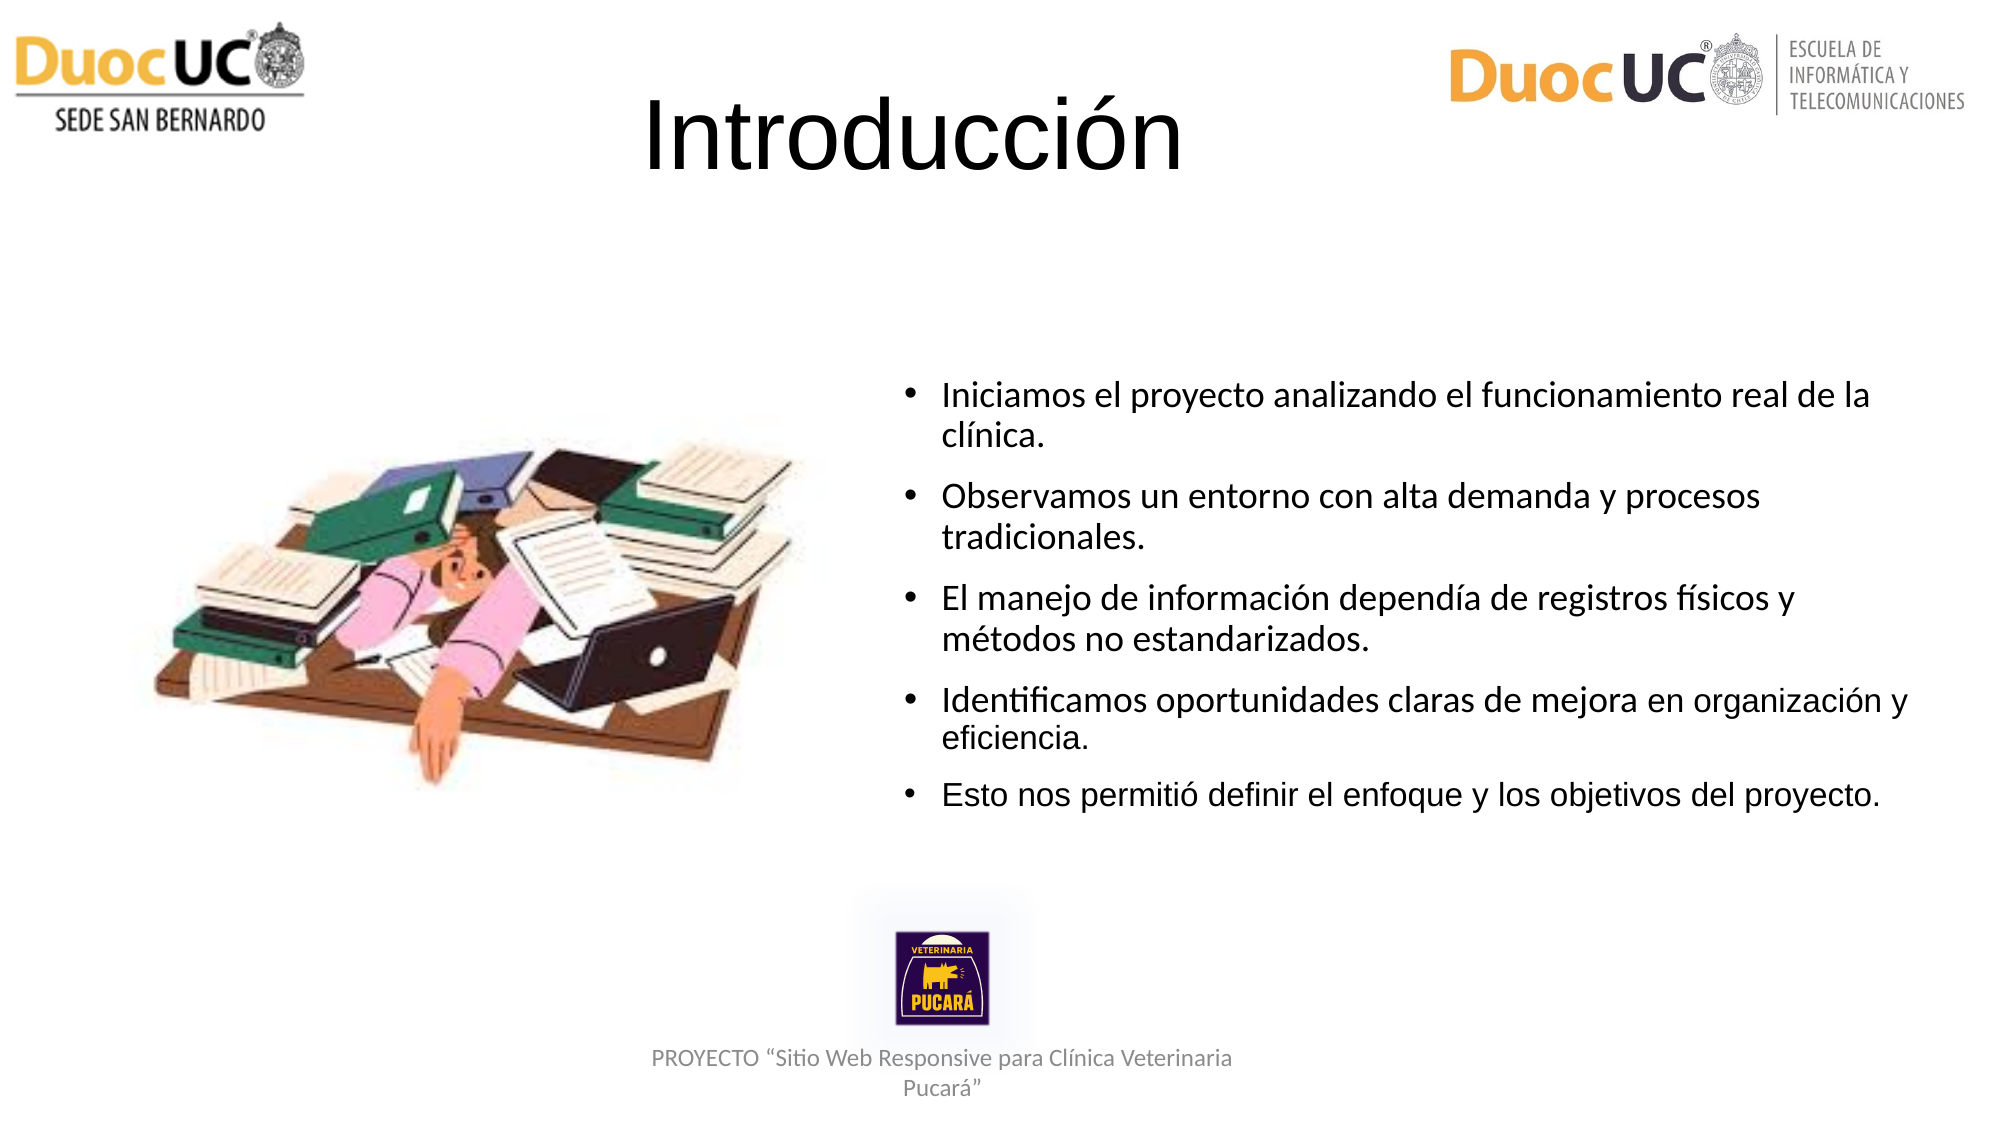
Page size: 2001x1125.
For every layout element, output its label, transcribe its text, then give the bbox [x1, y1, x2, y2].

list Iniciamos el proyecto analizando el funcionamiento real de la clínica. Observamos un entorno con alta demanda y procesos tradicionales. El manejo de información dependía de registros físicos y métodos no estandarizados. Identificamos oportunidades claras de mejora en organización y eficiencia. Esto nos permitió definir el enfoque y los objetivos del proyecto. [889, 267, 1938, 921]
text_box PROYECTO “Sitio Web Responsive para Clínica Veterinaria Pucará” [605, 1041, 1281, 1102]
picture [90, 377, 871, 830]
picture [894, 930, 991, 1027]
picture [1877, 20, 1965, 150]
text_box Introducción [0, 19, 1877, 190]
